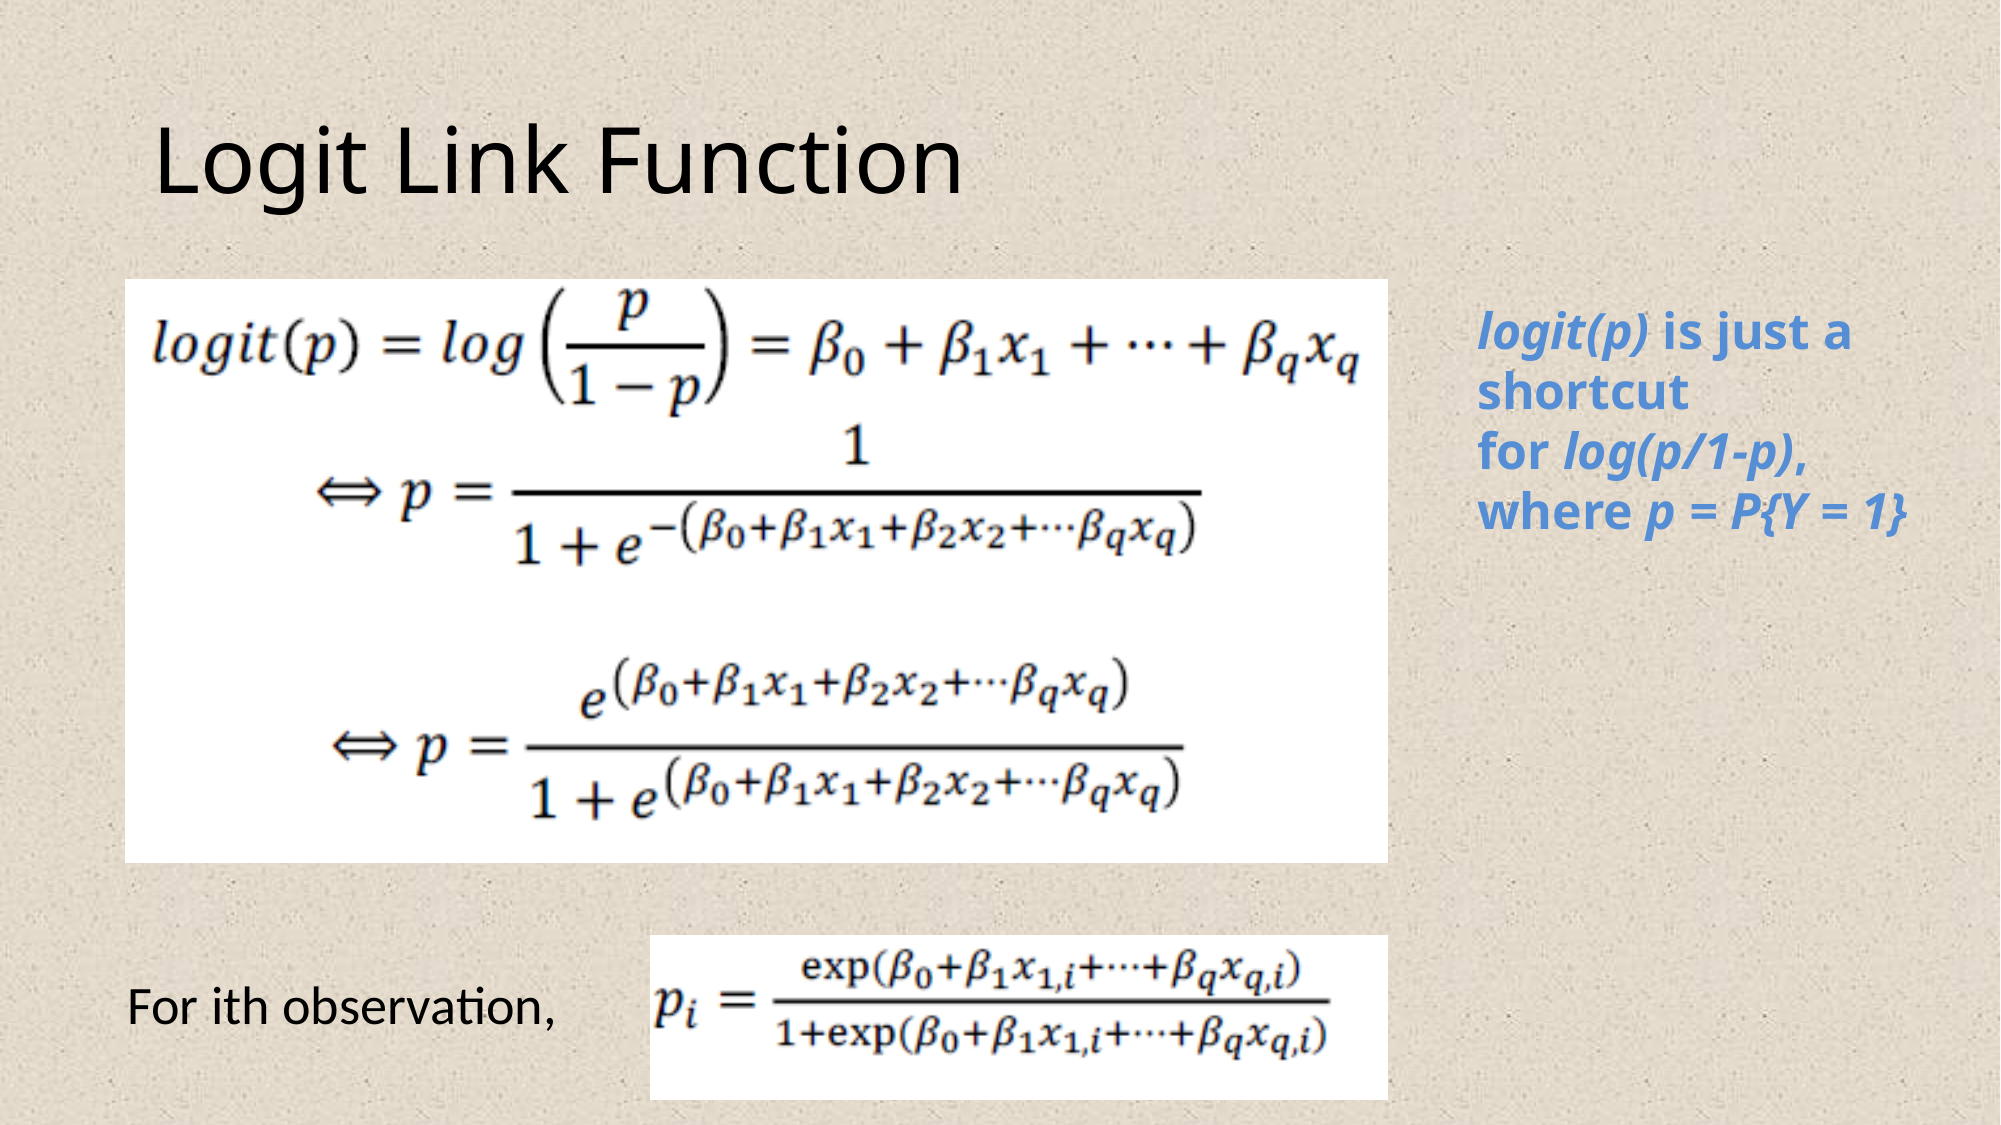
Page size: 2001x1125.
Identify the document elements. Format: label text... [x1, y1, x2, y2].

text_box logit(p) is just a shortcut for log(p/1-p), where p = P{Y = 1} [1462, 292, 1975, 548]
title Logit Link Function [150, 50, 1850, 291]
text_box For ith observation, [124, 968, 588, 1036]
picture [0, 0, 2001, 1125]
